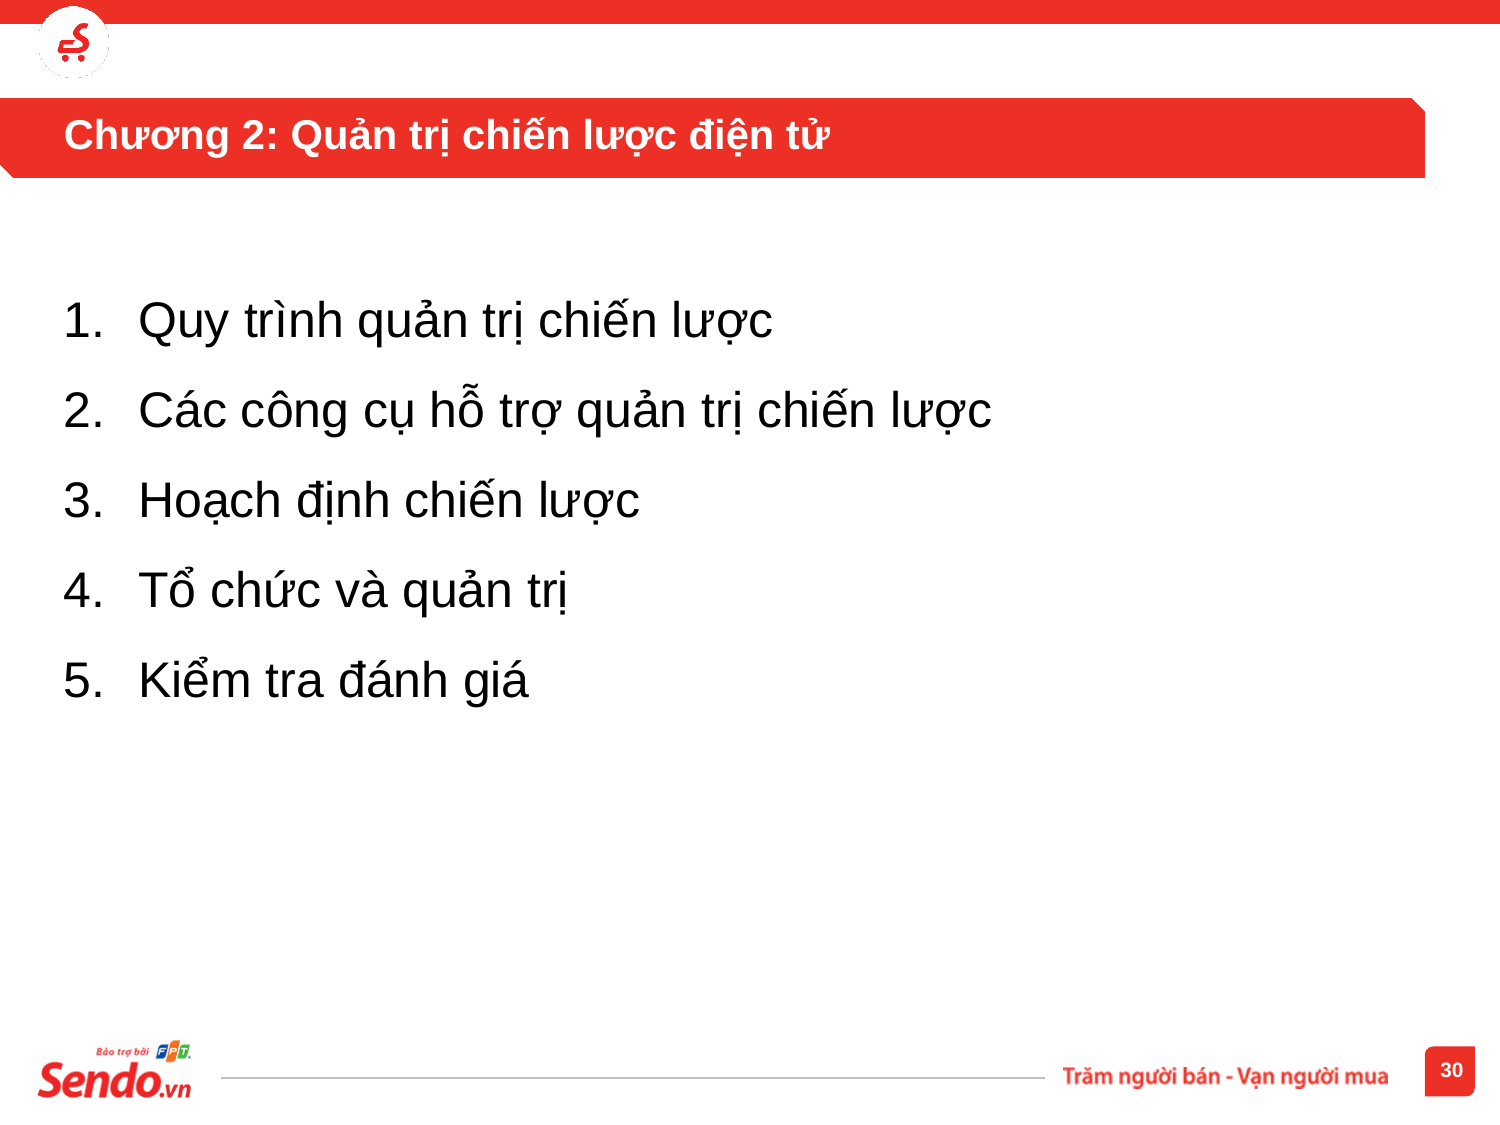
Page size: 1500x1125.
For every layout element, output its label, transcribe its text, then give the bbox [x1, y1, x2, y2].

title Chương 2: Quản trị chiến lược điện tử [48, 91, 1304, 186]
text_box Quy trình quản trị chiến lược Các công cụ hỗ trợ quản trị chiến lược Hoạch định chiến lược Tổ chức và quản trị Kiểm tra đánh giá [48, 249, 1413, 715]
picture [37, 6, 109, 78]
picture [1063, 1067, 1388, 1089]
picture [36, 1040, 192, 1098]
